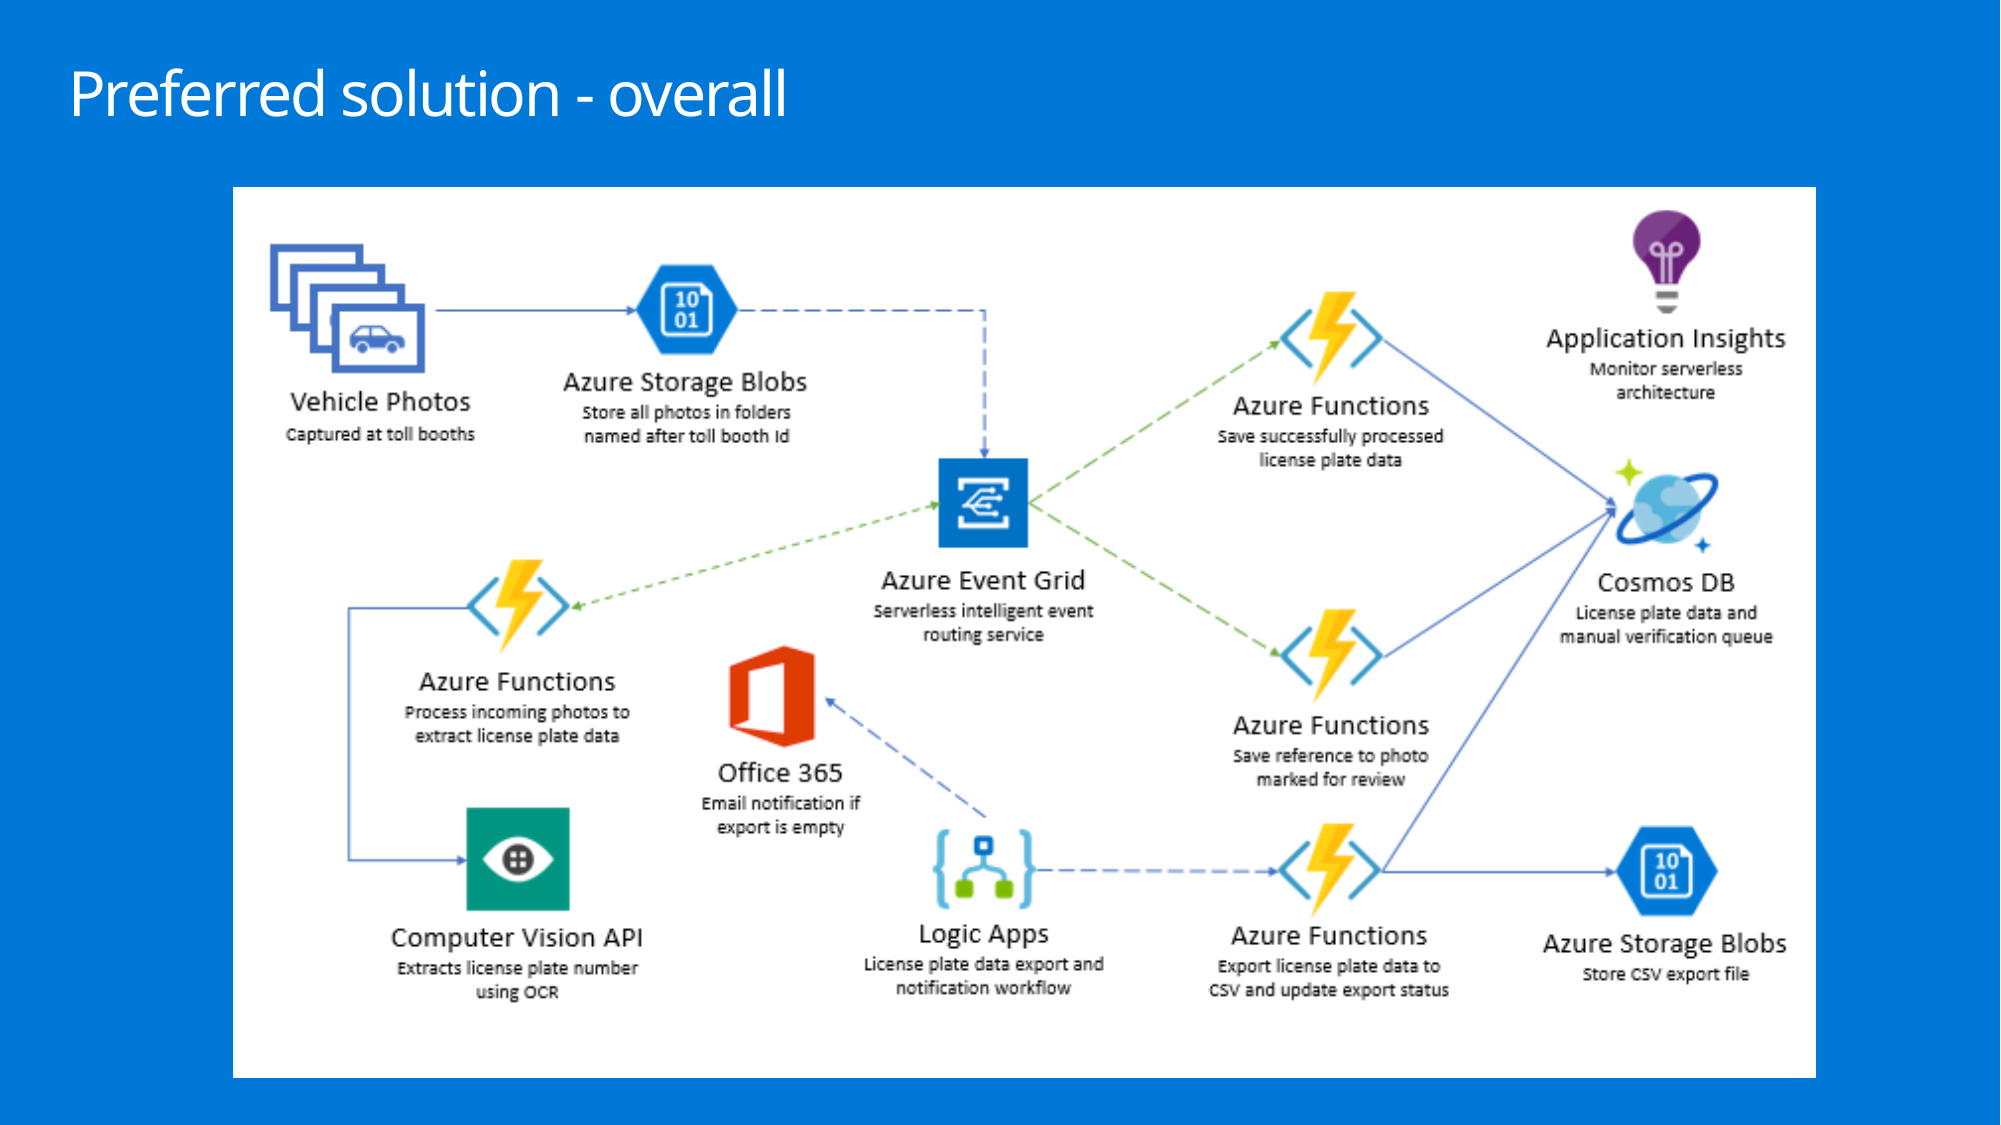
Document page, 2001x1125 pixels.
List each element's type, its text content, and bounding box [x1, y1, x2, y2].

picture [233, 187, 1816, 1078]
title Preferred solution - overall [44, 47, 1957, 196]
